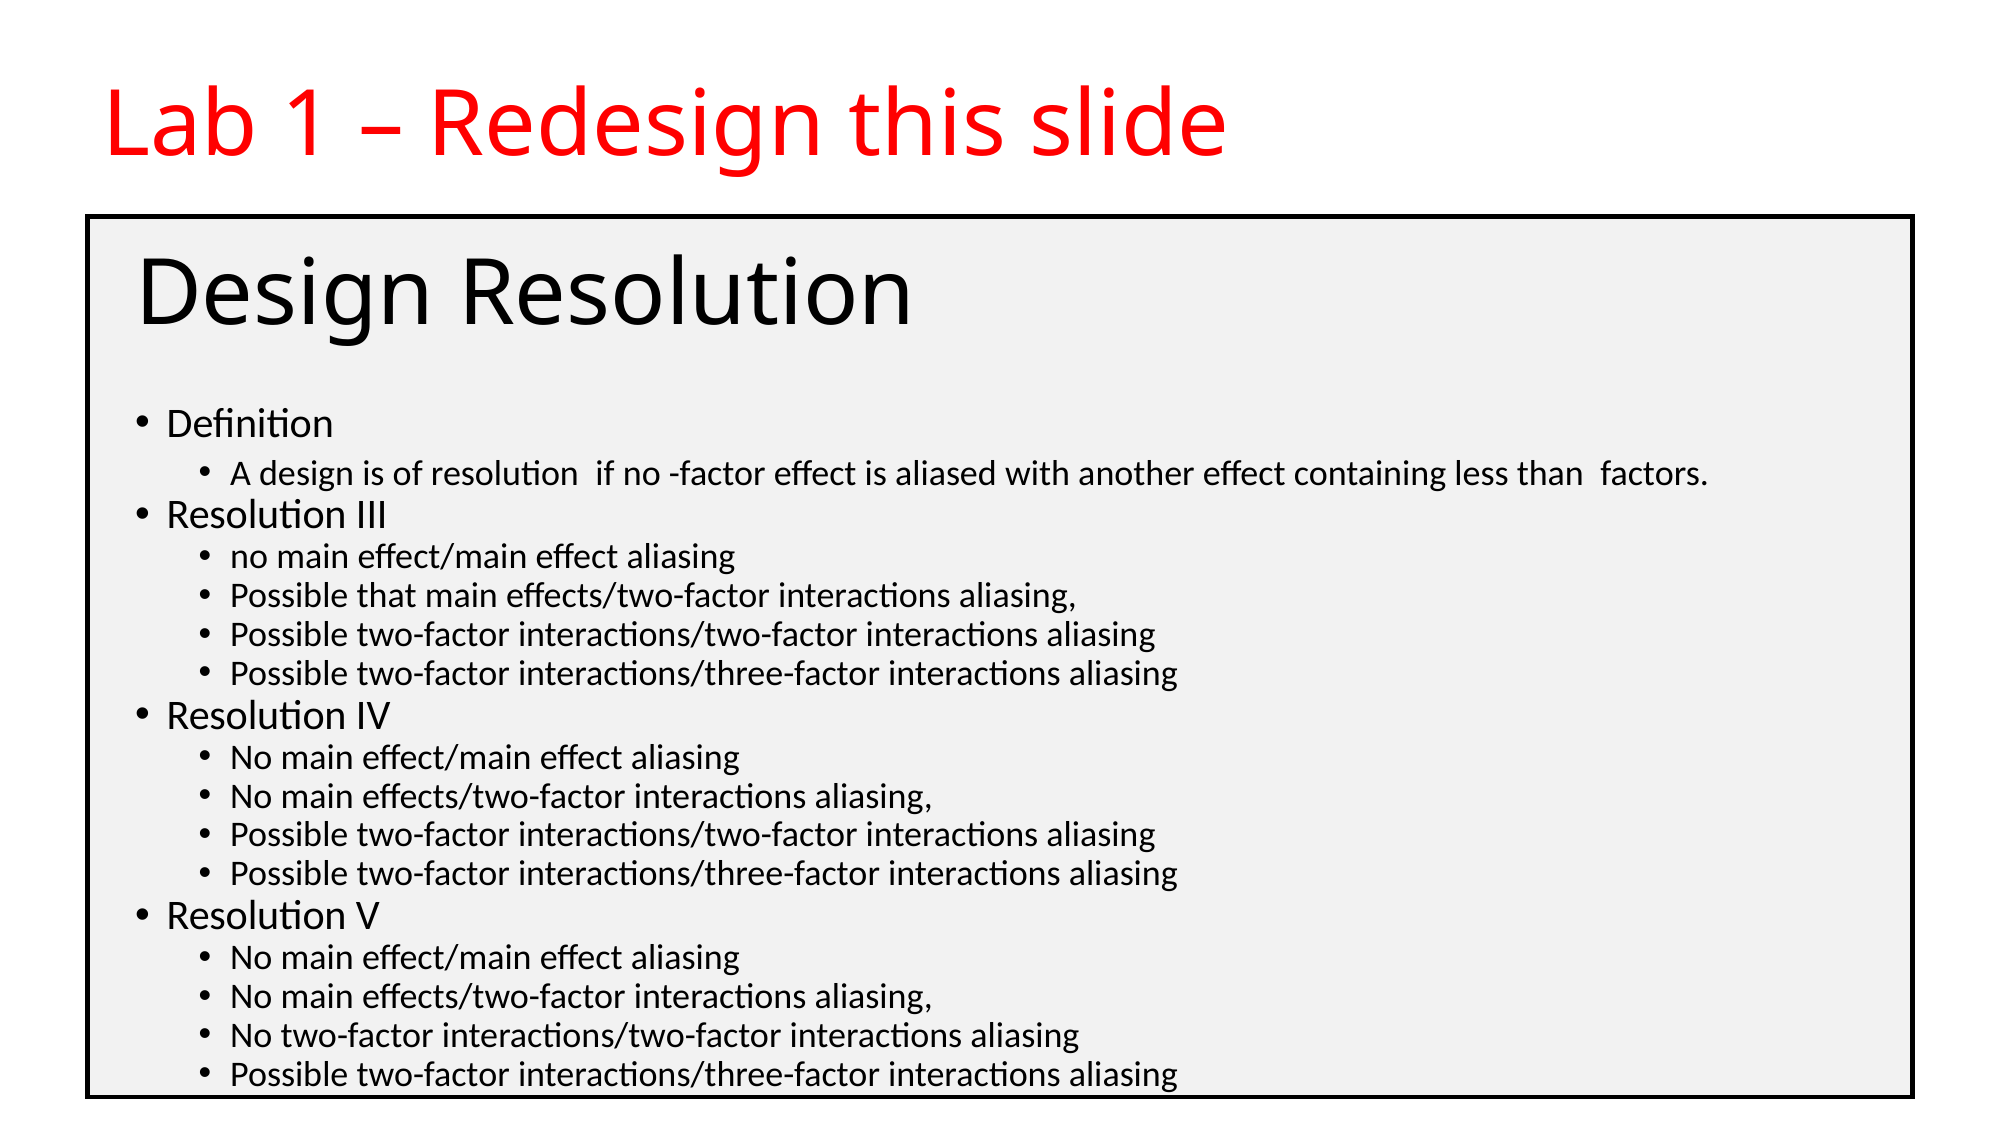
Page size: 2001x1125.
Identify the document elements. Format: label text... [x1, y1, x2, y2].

text_box Lab 1 – Redesign this slide [87, 17, 1813, 235]
title Design Resolution [120, 235, 1540, 375]
text_box [86, 216, 1914, 1098]
